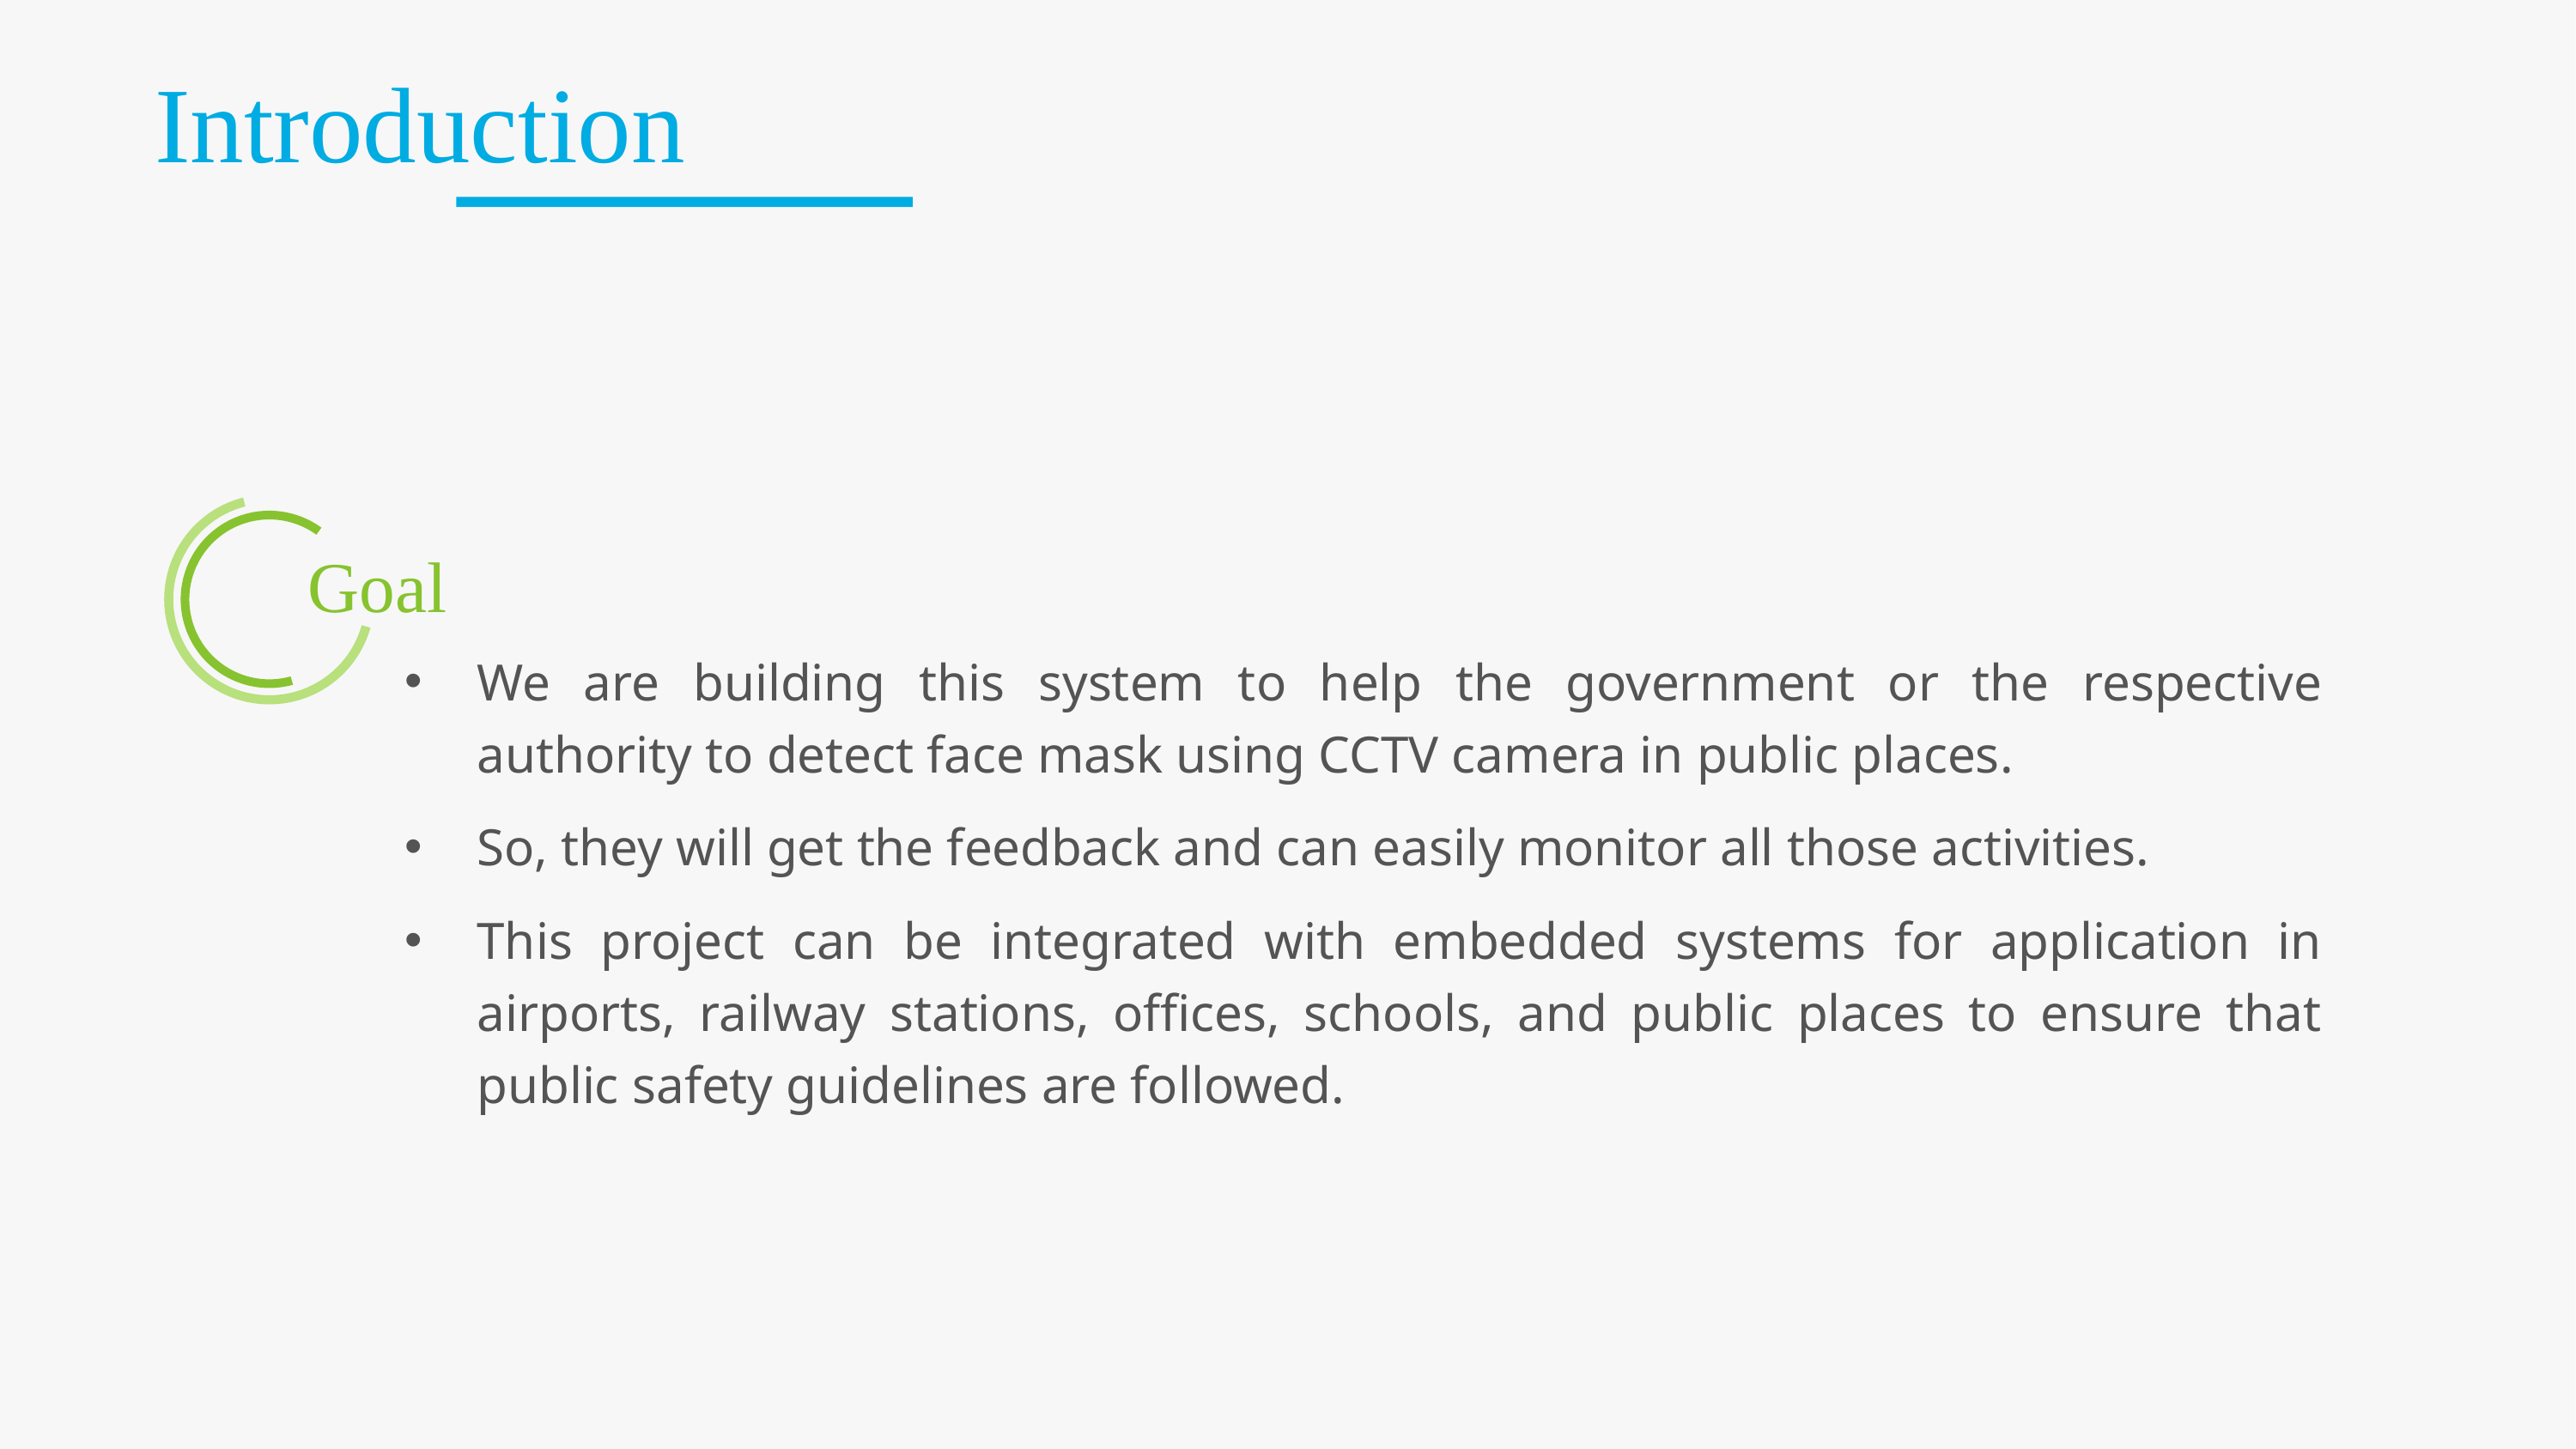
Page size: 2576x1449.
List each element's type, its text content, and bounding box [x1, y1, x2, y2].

list Goal [284, 527, 1332, 640]
list We are building this system to help the government or the respective authority to detect face mask using CCTV camera in public places. So, they will get the feedback and can easily monitor all those activities. This project can be integrated with embedded systems for application in airports, railway stations, offices, schools, and public places to ensure that public safety guidelines are followed. [381, 627, 2345, 1180]
title Introduction [131, 34, 2447, 204]
